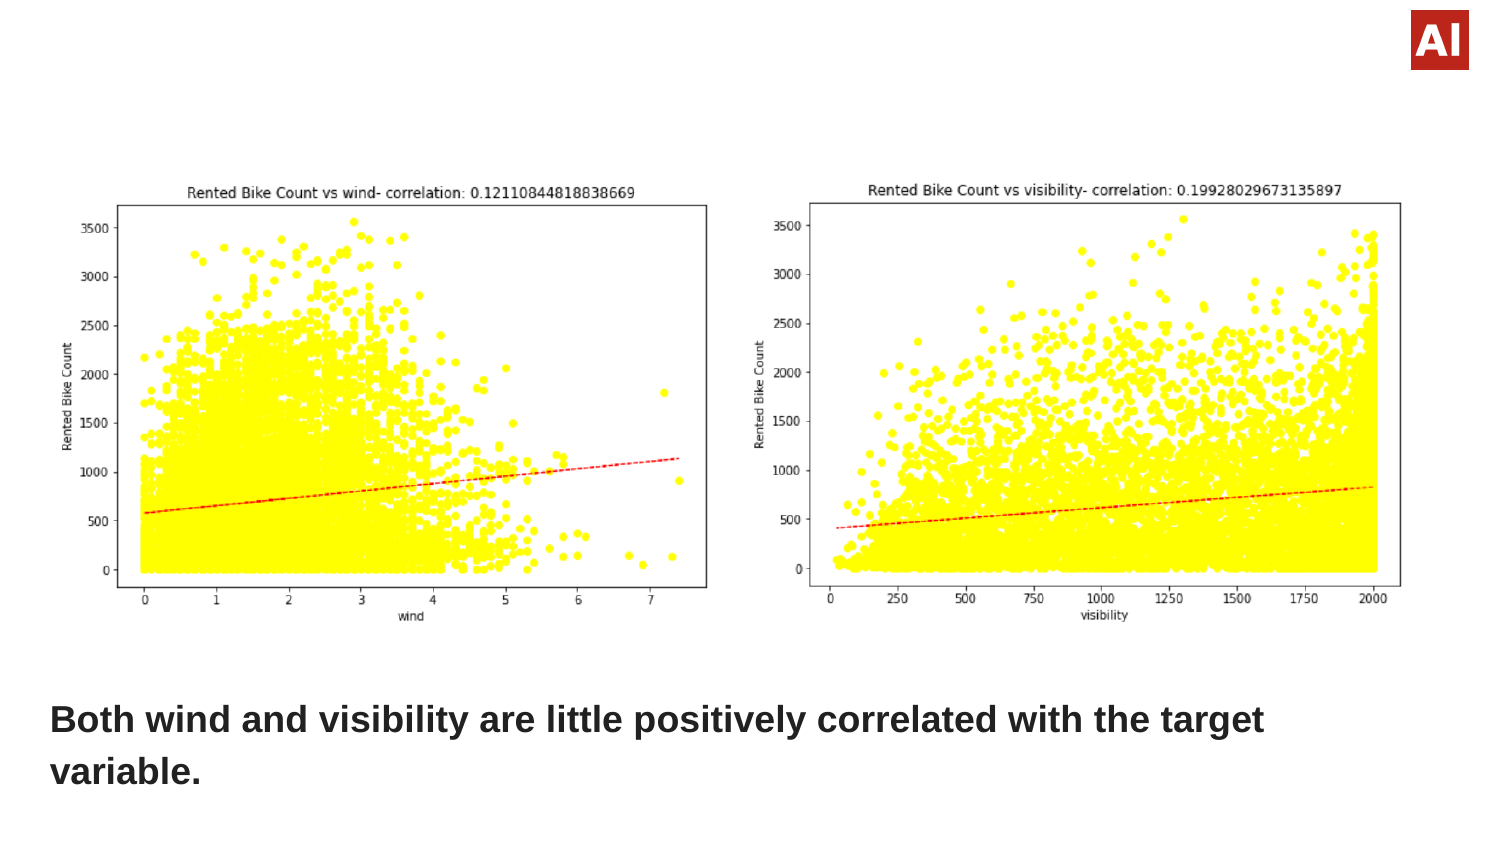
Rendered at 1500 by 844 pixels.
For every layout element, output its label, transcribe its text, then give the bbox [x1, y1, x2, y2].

picture [1411, 10, 1469, 70]
picture [57, 169, 1443, 636]
list Both wind and visibility are little positively correlated with the target variable. [16, 673, 1443, 791]
